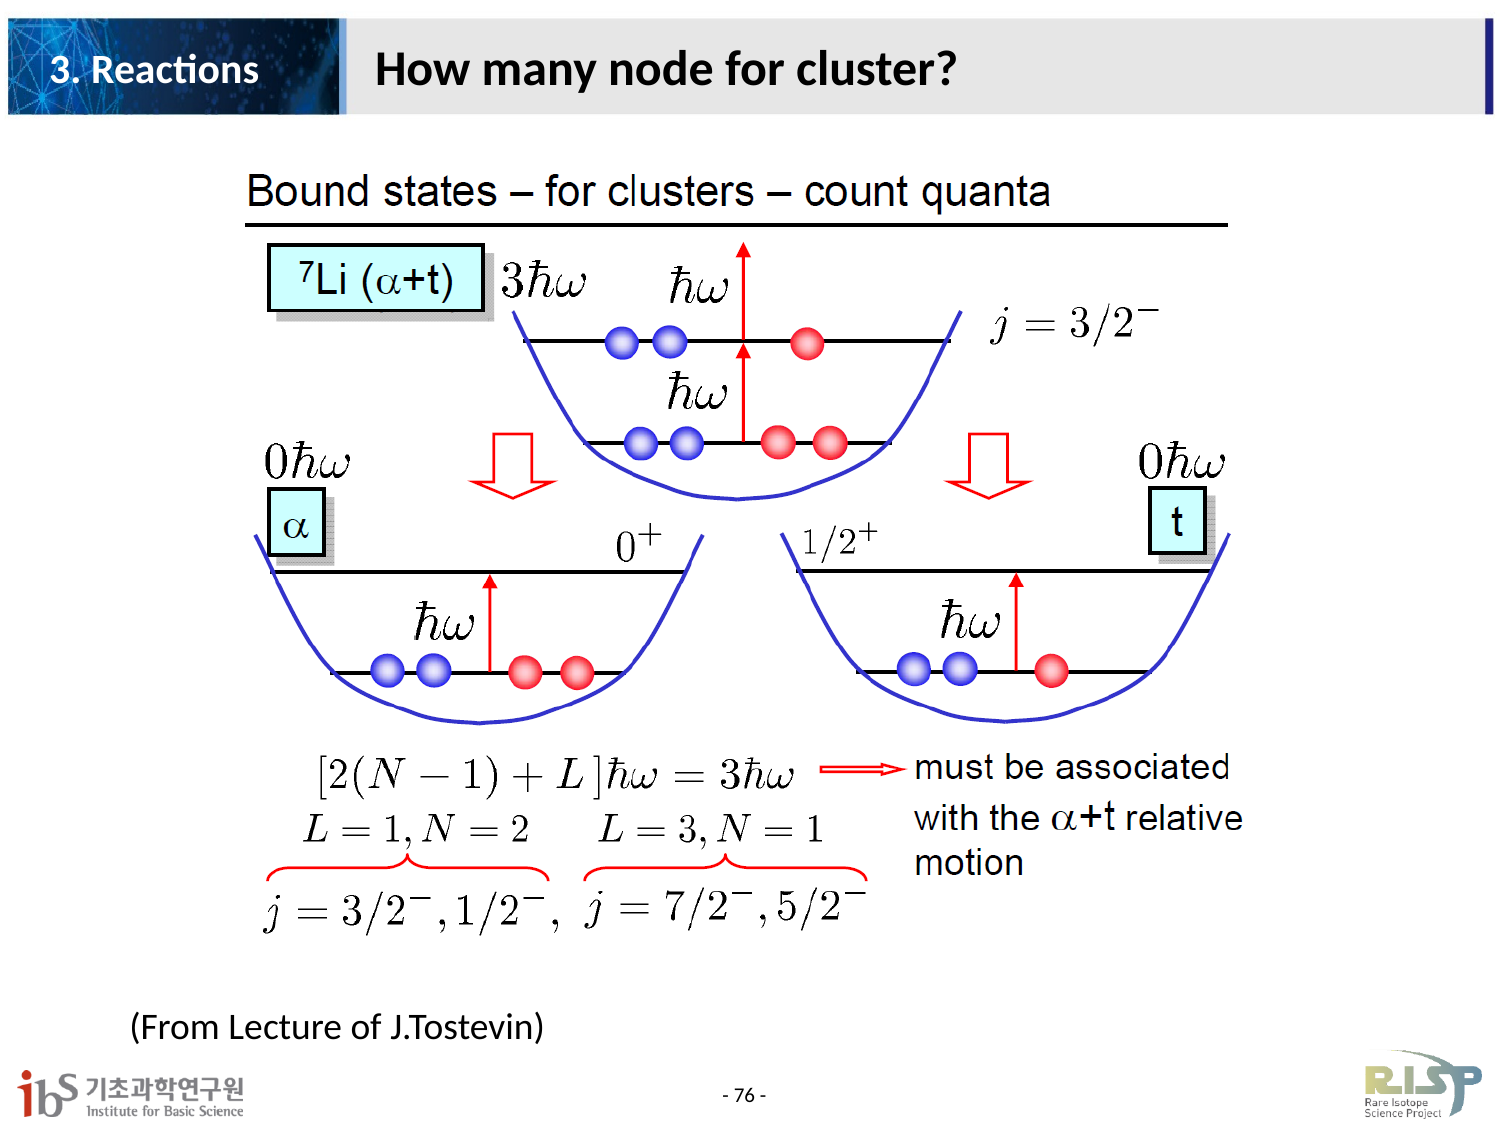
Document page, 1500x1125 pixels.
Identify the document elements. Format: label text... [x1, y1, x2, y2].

picture [1364, 1049, 1482, 1119]
text_box (From Lecture of J.Tostevin) [114, 994, 561, 1054]
picture [216, 153, 1287, 953]
picture [2, 10, 1500, 130]
picture [17, 1070, 243, 1117]
